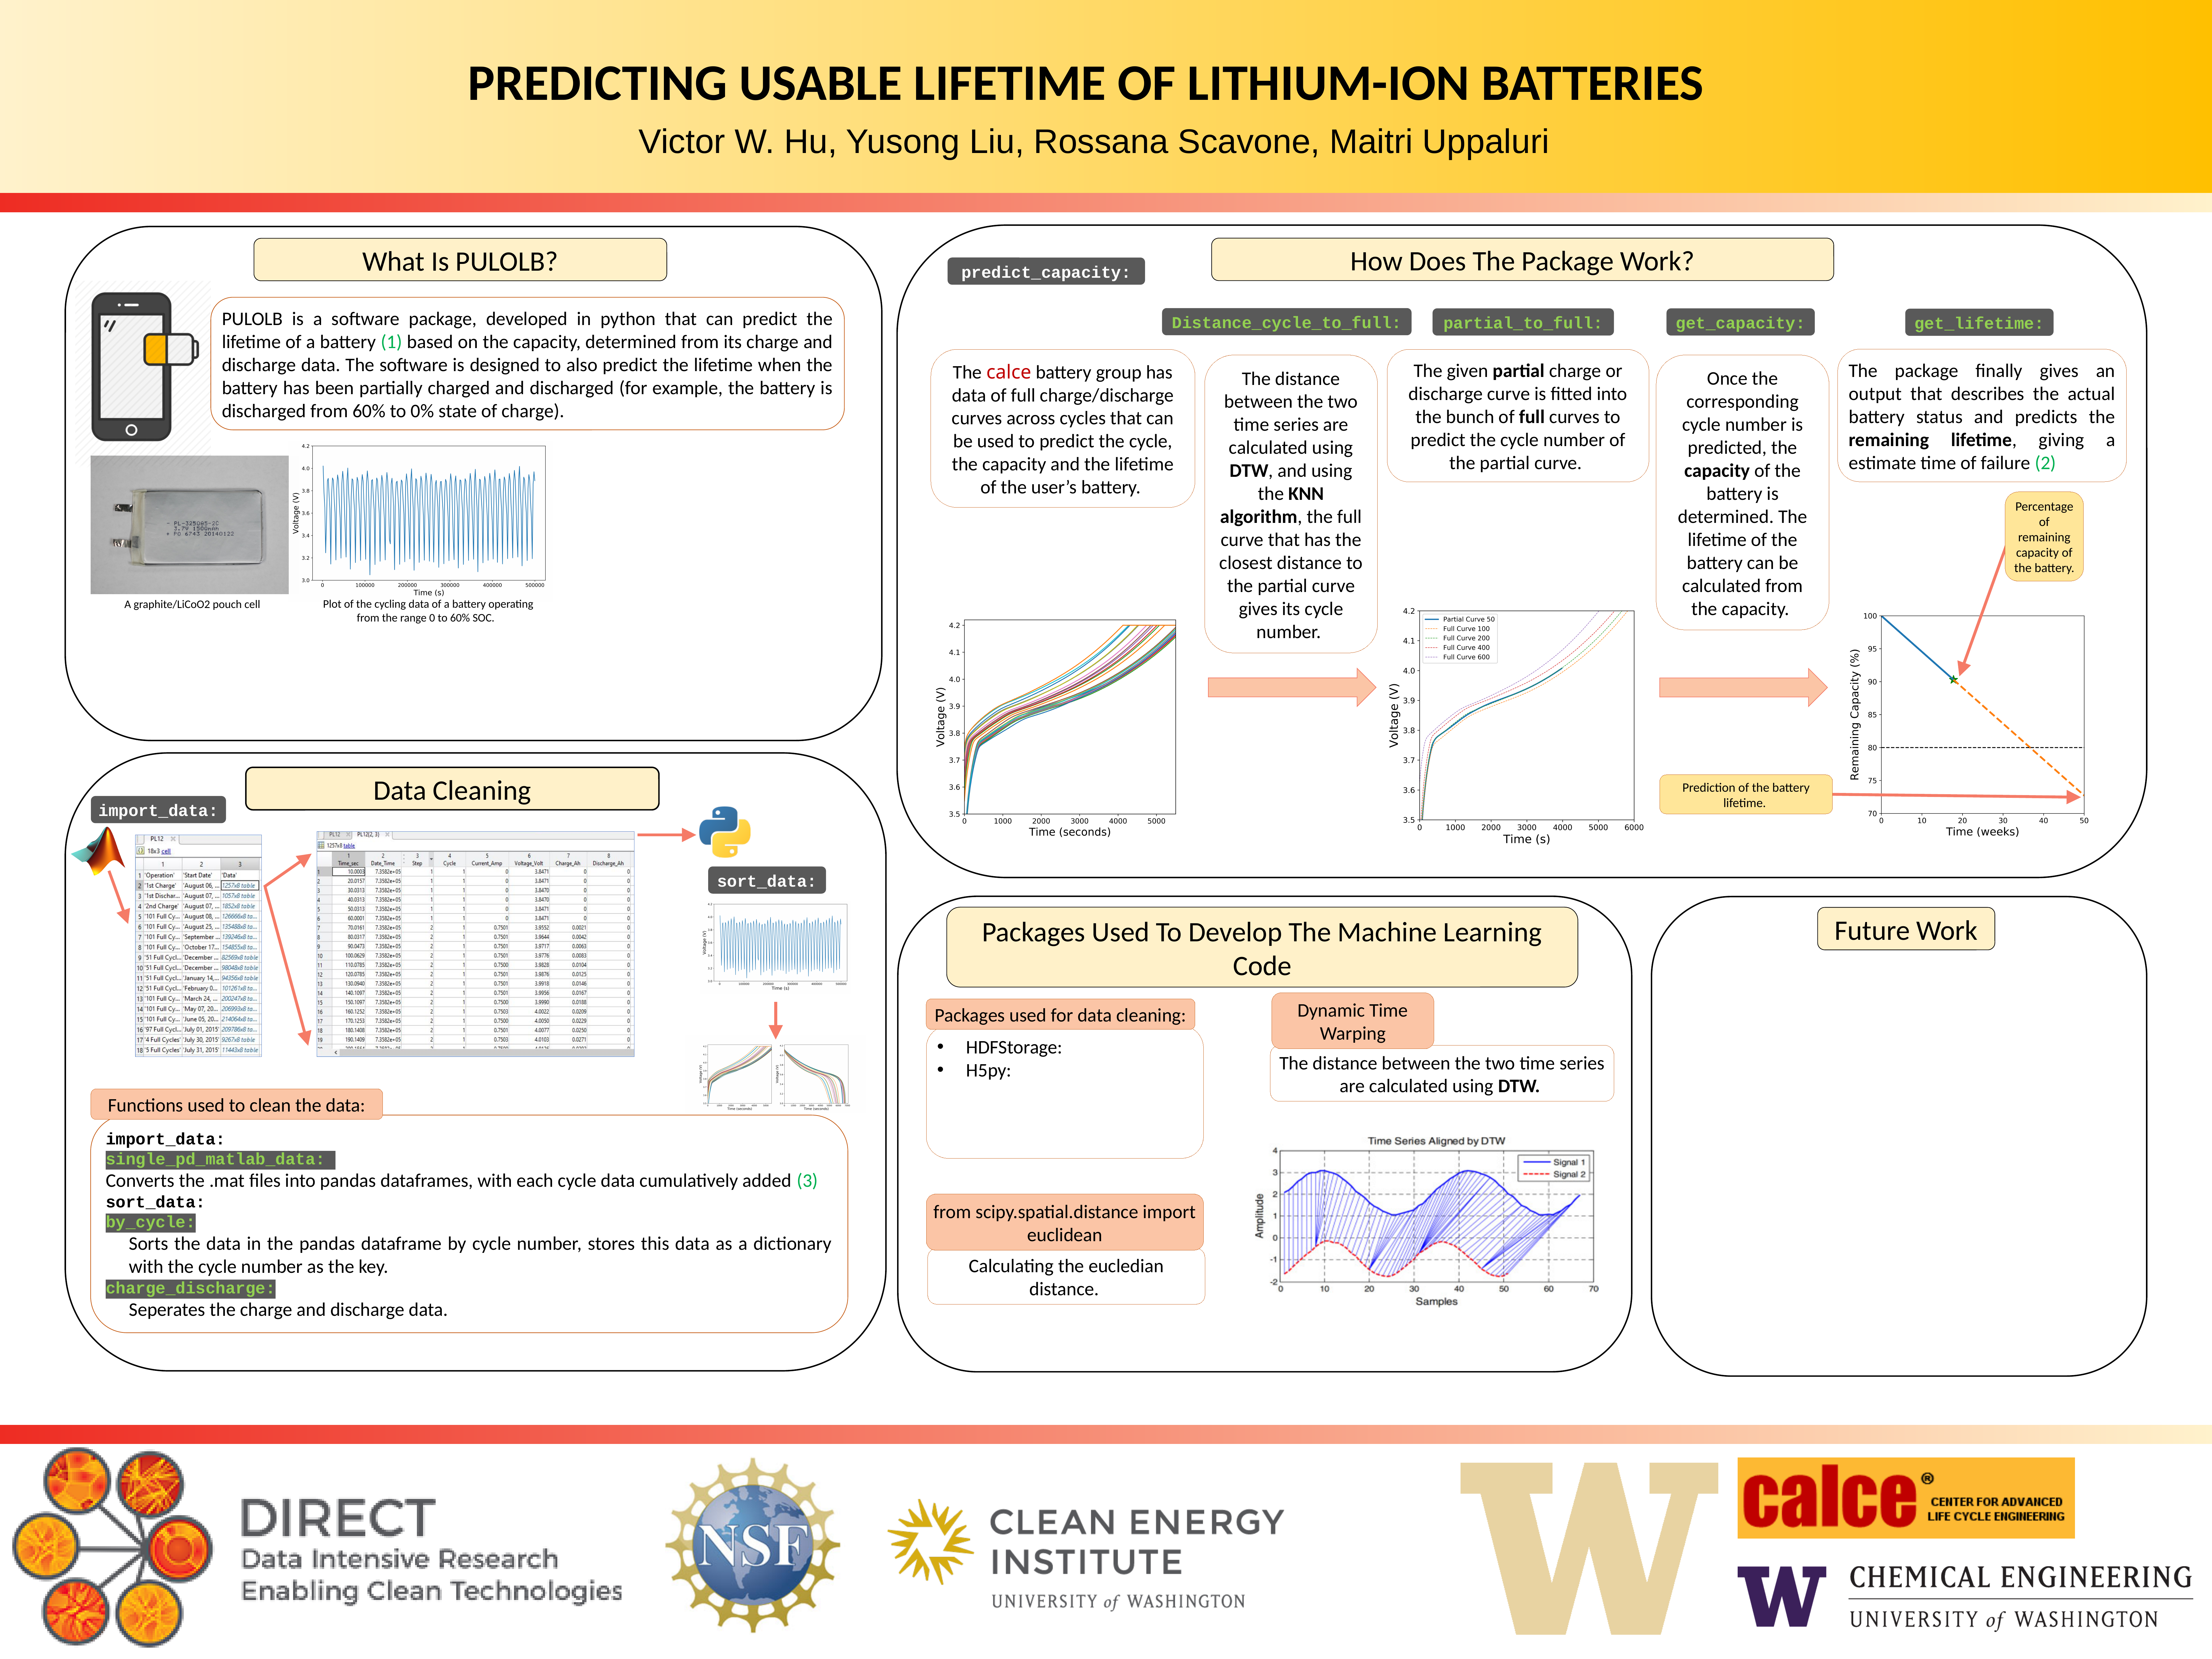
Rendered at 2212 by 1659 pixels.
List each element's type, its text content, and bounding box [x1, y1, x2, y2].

text_box The distance between the two time series are calculated using DTW, and using the KNN algorithm, the full curve that has the closest distance to the partial curve gives its cycle number. [1205, 355, 1378, 653]
text_box What Is PULOLB? [253, 238, 667, 281]
text_box predict_capacity: [947, 257, 1145, 285]
text_box Victor W. Hu, Yusong Liu, Rossana Scavone, Maitri Uppaluri [634, 116, 1578, 162]
text_box sort_data: [708, 866, 826, 894]
text_box [0, 193, 2212, 212]
text_box Packages Used To Develop The Machine Learning Code [946, 907, 1579, 987]
text_box Distance_cycle_to_full: [1162, 308, 1412, 335]
text_box Prediction of the battery lifetime. [1662, 775, 1833, 814]
text_box from scipy.spatial.distance import euclidean [926, 1194, 1204, 1250]
text_box A graphite/LiCoO2 pouch cell [110, 594, 269, 613]
picture [1461, 1463, 1718, 1635]
picture [700, 901, 851, 994]
text_box The distance between the two time series are calculated using DTW. [1270, 1045, 1614, 1101]
text_box How Does The Package Work? [1211, 238, 1834, 281]
text_box Data Cleaning [245, 767, 659, 810]
text_box [65, 752, 886, 1371]
text_box [1662, 668, 1828, 708]
text_box PULOLB is a software package, developed in python that can predict the lifetime of a battery (1) based on the capacity, determined from its charge and discharge data. The software is designed to also predict the lifetime when the battery has been partially charged and discharged (for example, the battery is discharged from 60% to 0% state of charge). [211, 297, 845, 430]
picture [934, 589, 1178, 846]
text_box [65, 226, 882, 741]
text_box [109, 871, 128, 924]
picture [1738, 1566, 2193, 1632]
text_box Predicting usable lifetime of lithium-ion batteries [414, 46, 1759, 112]
picture [699, 806, 751, 858]
text_box Calculating the eucledian distance. [928, 1249, 1205, 1304]
picture [317, 831, 635, 1057]
text_box [897, 896, 1632, 1372]
picture [0, 1447, 848, 1650]
text_box The calce battery group has data of full charge/discharge curves across cycles that can be used to predict the cycle, the capacity and the lifetime of the user’s battery. [931, 349, 1195, 508]
text_box [897, 225, 2147, 878]
text_box Percentage of remaining capacity of the battery. [2005, 492, 2084, 581]
text_box [1208, 668, 1377, 707]
text_box partial_to_full: [1432, 308, 1614, 336]
text_box HDFStorage: H5py: [926, 1029, 1204, 1159]
picture [886, 1498, 1287, 1615]
picture [1738, 1457, 2075, 1539]
text_box Once the corresponding cycle number is predicted, the capacity of the battery is determined. The lifetime of the battery can be calculated from the capacity. [1656, 355, 1829, 630]
picture [1385, 578, 1662, 854]
picture [71, 826, 125, 876]
text_box [0, 0, 2212, 193]
text_box get_capacity: [1666, 308, 1815, 336]
text_box get_lifetime: [1905, 308, 2054, 336]
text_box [265, 887, 308, 1046]
text_box The package finally gives an output that describes the actual battery status and predicts the remaining lifetime, giving a estimate time of failure (2) [1837, 349, 2127, 482]
text_box import_data: [91, 796, 226, 823]
text_box Plot of the cycling data of a battery operating from the range 0 to 60% SOC. [308, 602, 543, 626]
text_box Packages used for data cleaning: [926, 999, 1195, 1030]
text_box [1832, 794, 2081, 797]
picture [135, 835, 262, 1057]
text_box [264, 853, 312, 887]
text_box import_data: single_pd_matlab_data: Converts the .mat files into pandas dataframes, with each cycle data cumulatively added (3) sort_data: by_cycle: Sorts the data in the pandas dataframe by cycle number, stores this data as a dictionary with the cycle number as the key. charge_discharge: Seperates the charge and discharge data. [90, 1115, 848, 1333]
text_box The given partial charge or discharge curve is fitted into the bunch of full curves to predict the cycle number of the partial curve. [1387, 349, 1649, 482]
text_box [1651, 896, 2147, 1377]
picture [685, 1035, 866, 1113]
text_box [1959, 543, 2007, 677]
text_box [0, 1425, 2212, 1444]
text_box Dynamic Time Warping [1272, 993, 1434, 1049]
picture [1849, 584, 2110, 846]
text_box Functions used to clean the data: [91, 1089, 383, 1120]
picture [75, 281, 553, 602]
picture [1255, 1137, 1599, 1308]
text_box Future Work [1817, 907, 1995, 950]
